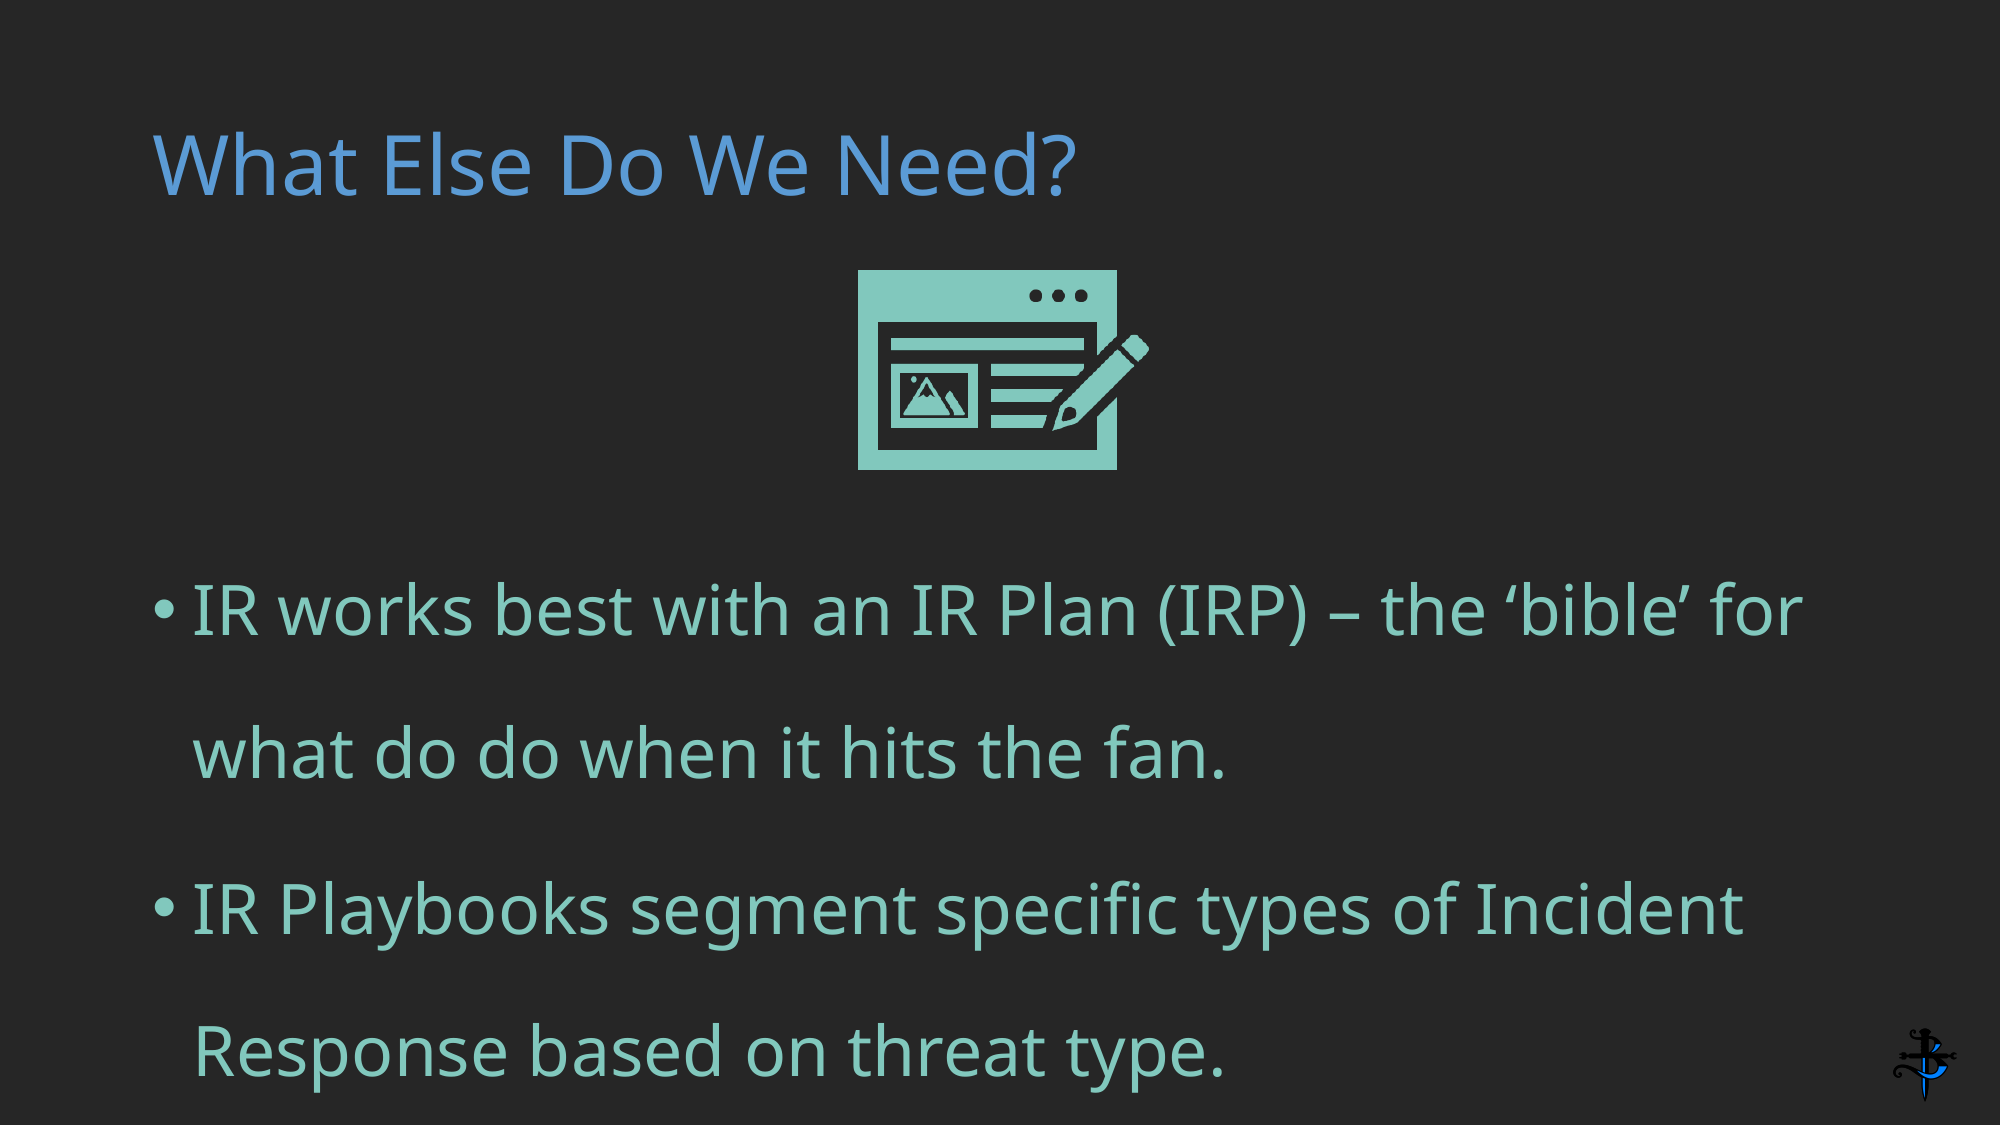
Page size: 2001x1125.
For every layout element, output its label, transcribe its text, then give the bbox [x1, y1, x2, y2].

list IR works best with an IR Plan (IRP) – the ‘bible’ for what do do when it hits the fan. IR Playbooks segment specific types of Incident Response based on threat type. [137, 500, 1863, 1103]
title What Else Do We Need? [137, 59, 1863, 278]
picture [1862, 1002, 1988, 1125]
picture [845, 215, 1155, 524]
